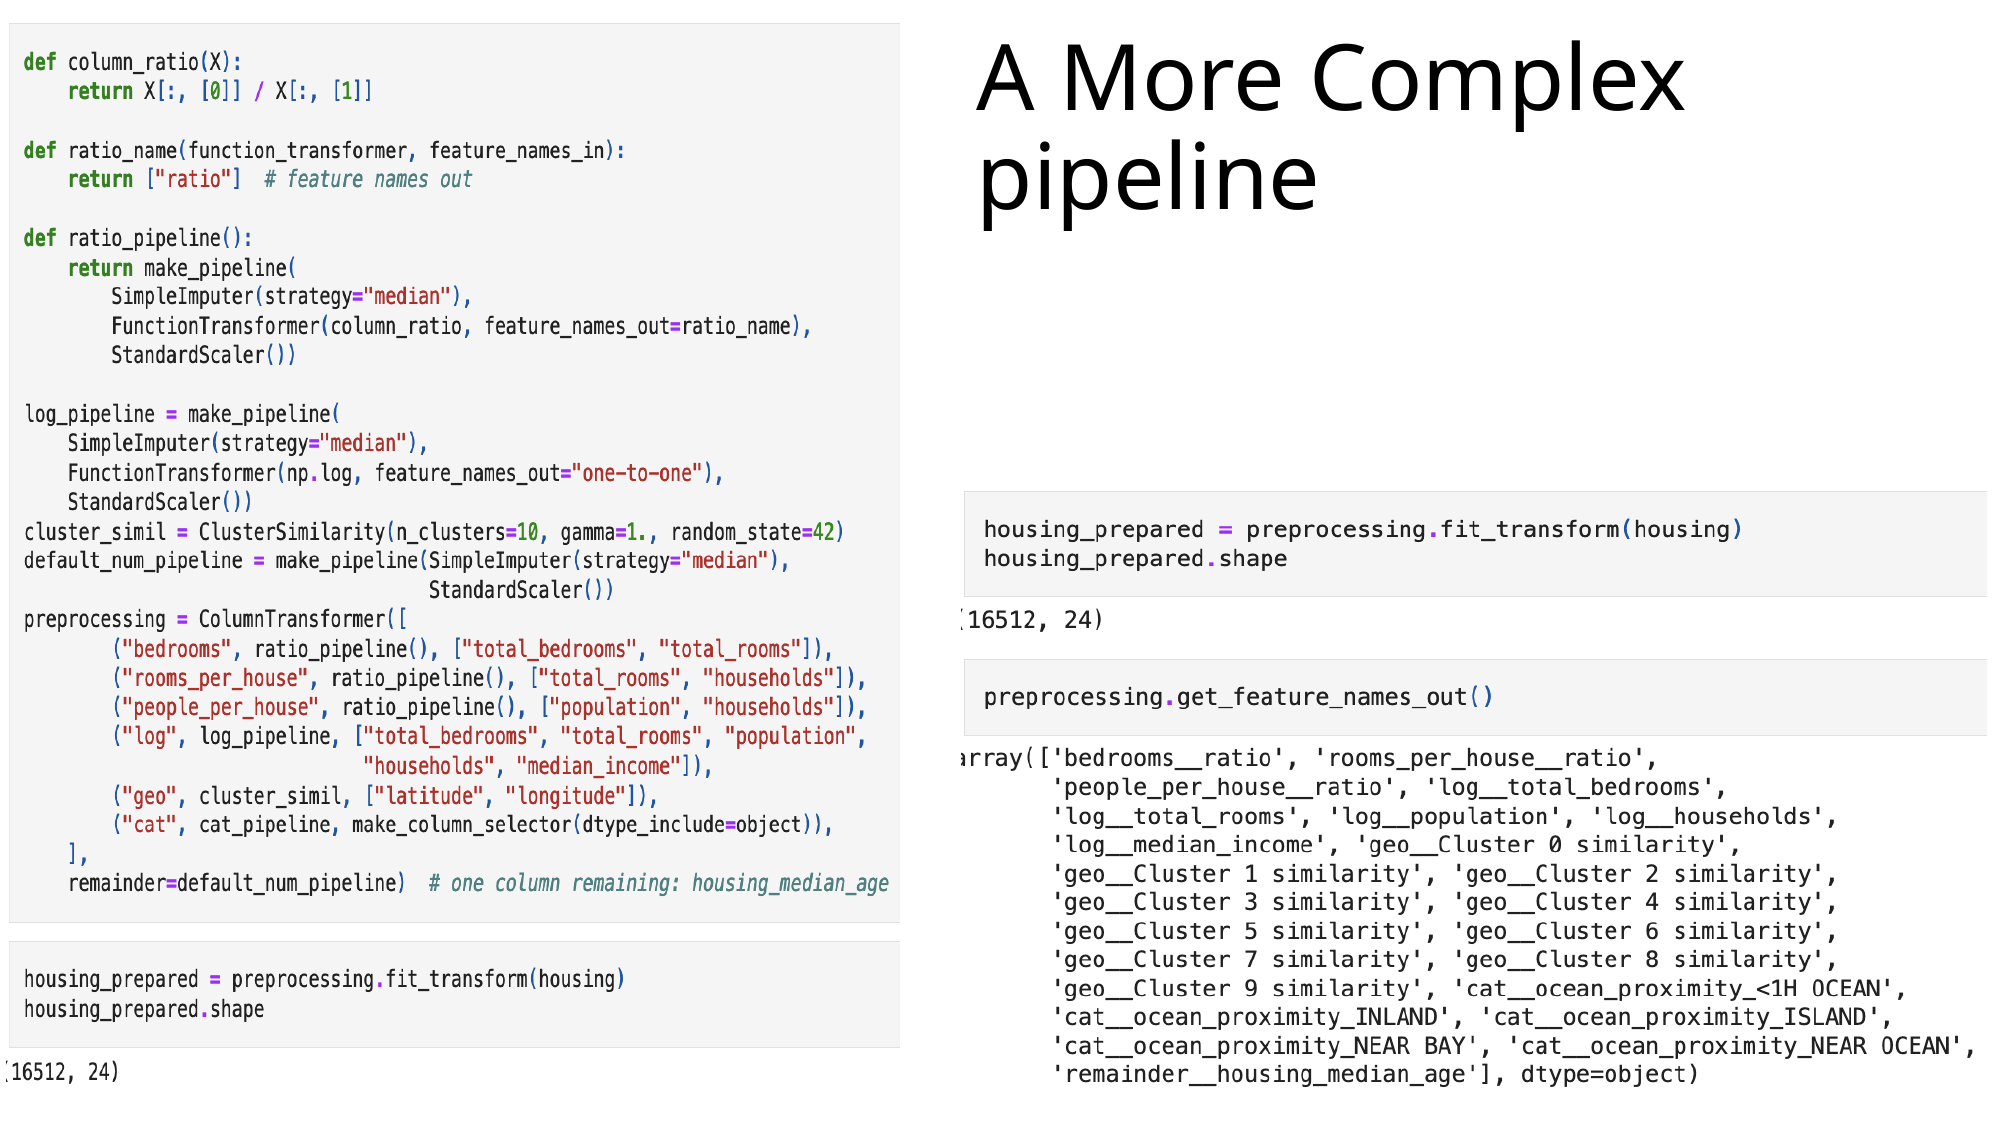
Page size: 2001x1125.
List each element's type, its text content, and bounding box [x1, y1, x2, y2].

picture [6, 19, 900, 1095]
title A More Complex pipeline [961, 21, 2000, 239]
picture [961, 491, 1987, 1104]
